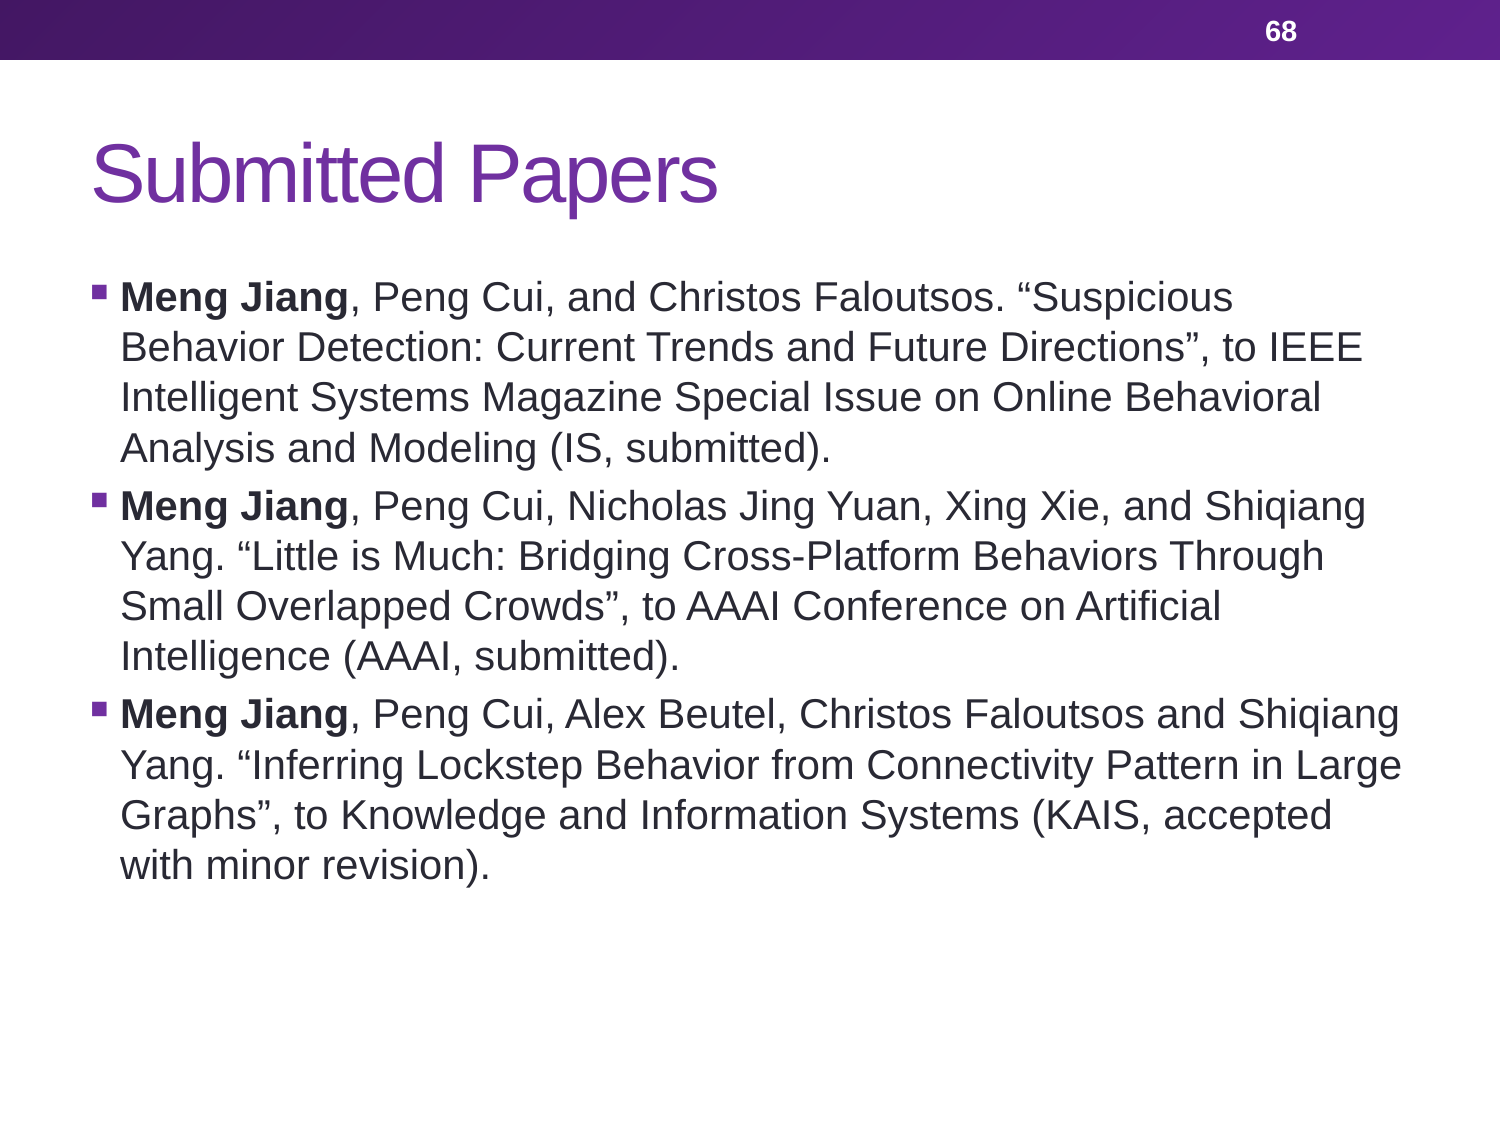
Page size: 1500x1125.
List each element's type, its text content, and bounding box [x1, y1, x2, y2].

slide_number 68 [1250, 3, 1425, 57]
list Meng Jiang, Peng Cui, and Christos Faloutsos. “Suspicious Behavior Detection: Current Trends and Future Directions”, to IEEE Intelligent Systems Magazine Special Issue on Online Behavioral Analysis and Modeling (IS, submitted). Meng Jiang, Peng Cui, Nicholas Jing Yuan, Xing Xie, and Shiqiang Yang. “Little is Much: Bridging Cross-Platform Behaviors Through Small Overlapped Crowds”, to AAAI Conference on Artificial Intelligence (AAAI, submitted). Meng Jiang, Peng Cui, Alex Beutel, Christos Faloutsos and Shiqiang Yang. “Inferring Lockstep Behavior from Connectivity Pattern in Large Graphs”, to Knowledge and Information Systems (KAIS, accepted with minor revision). [75, 262, 1425, 1063]
title Submitted Papers [75, 87, 1425, 250]
